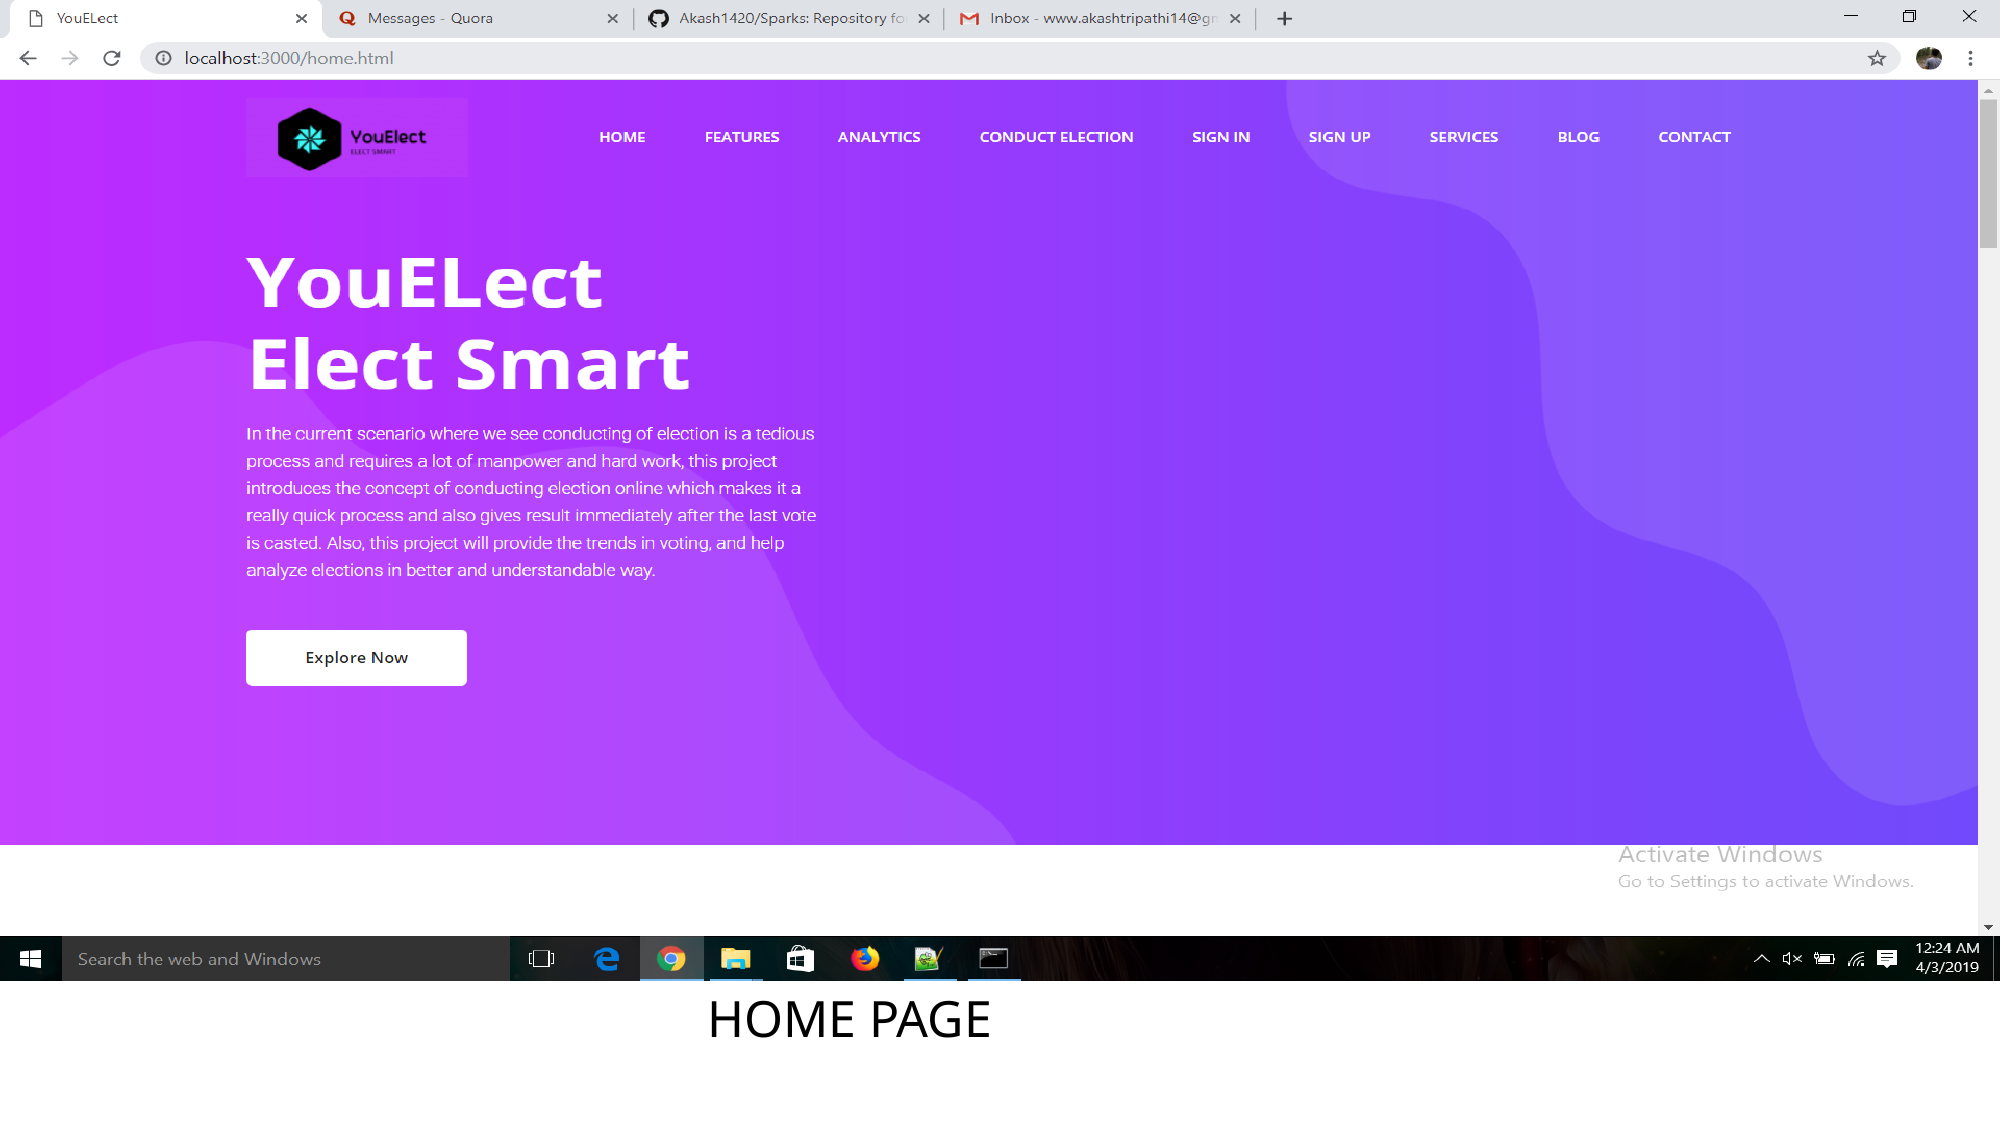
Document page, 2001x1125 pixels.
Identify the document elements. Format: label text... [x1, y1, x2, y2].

picture [0, 0, 2000, 981]
text_box HOME PAGE [341, 992, 1300, 1055]
